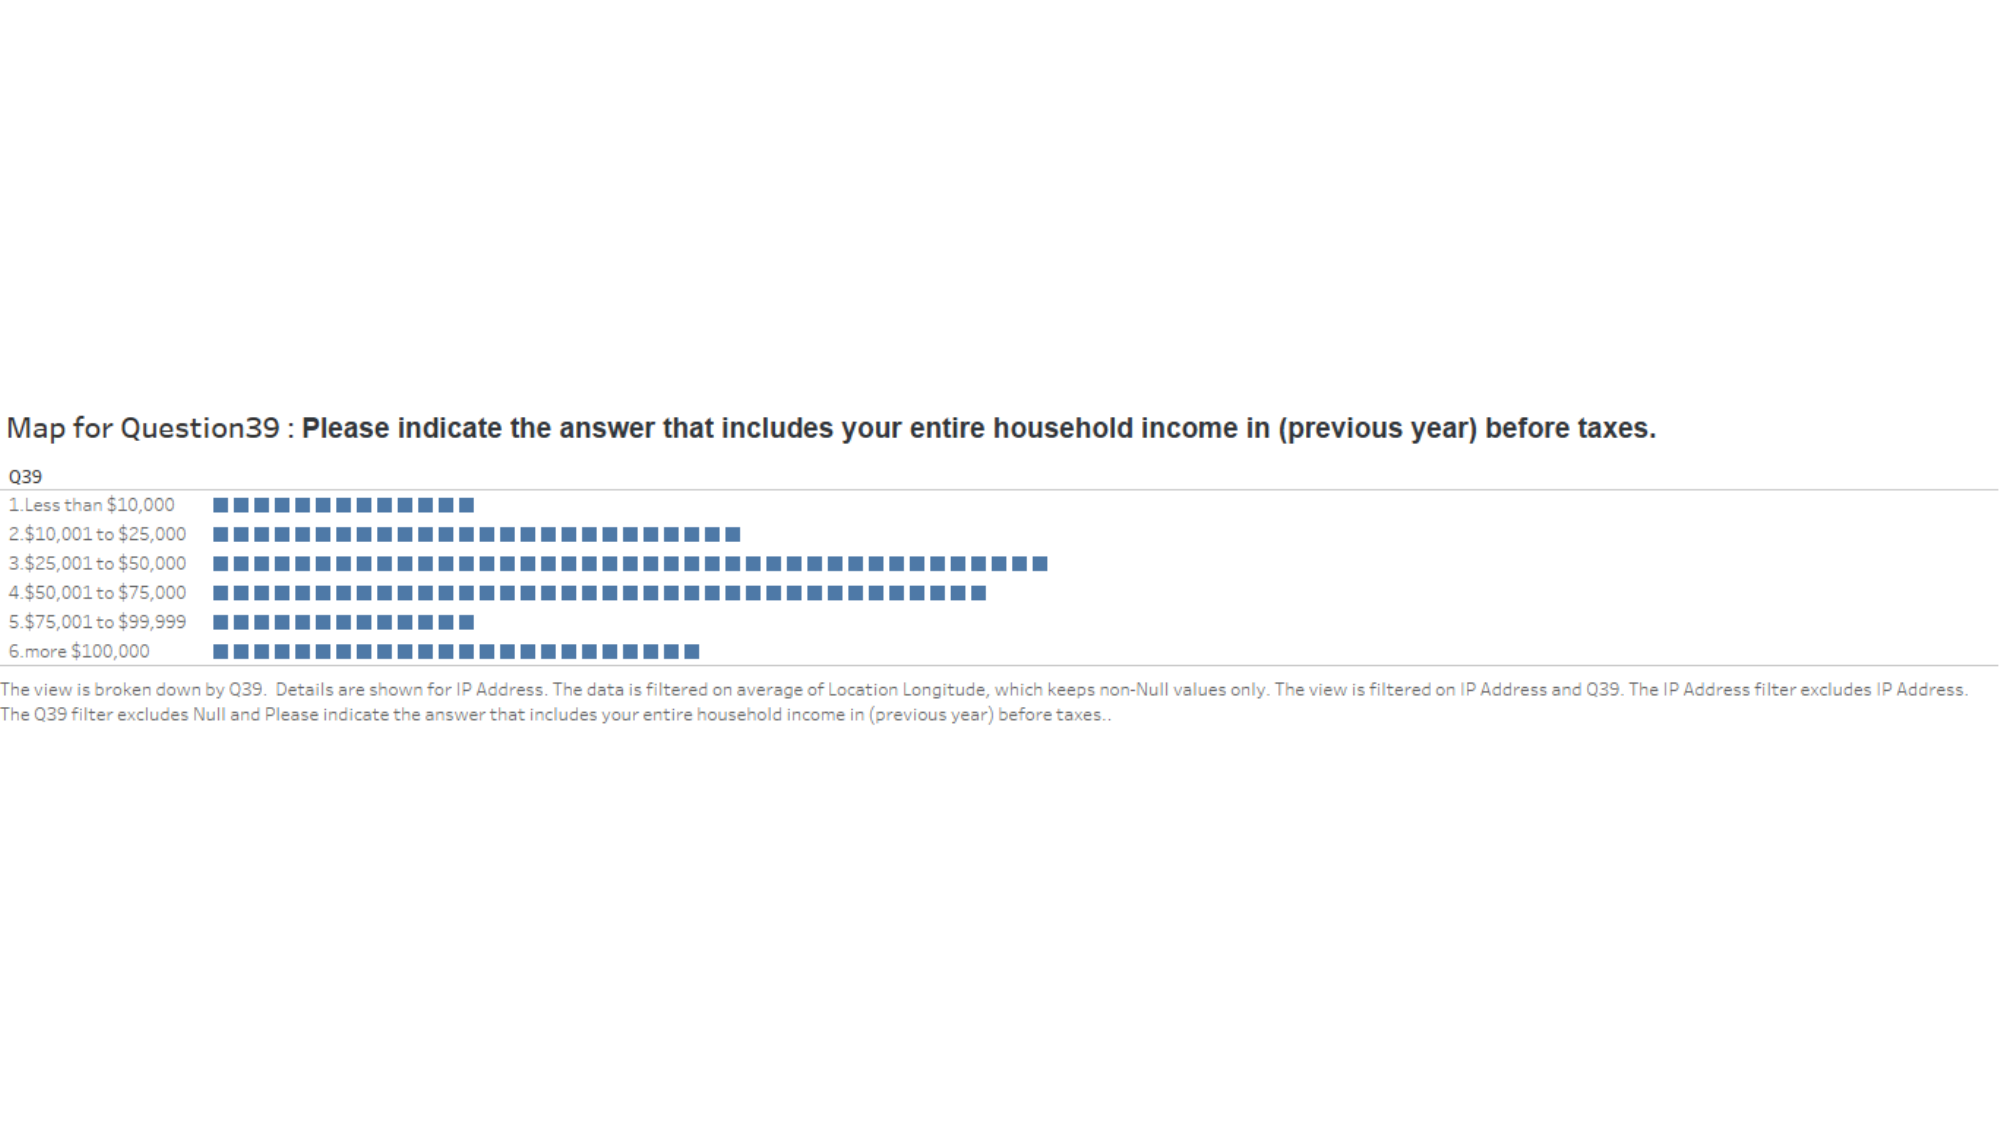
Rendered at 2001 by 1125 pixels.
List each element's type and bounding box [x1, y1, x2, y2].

picture [0, 397, 2000, 728]
